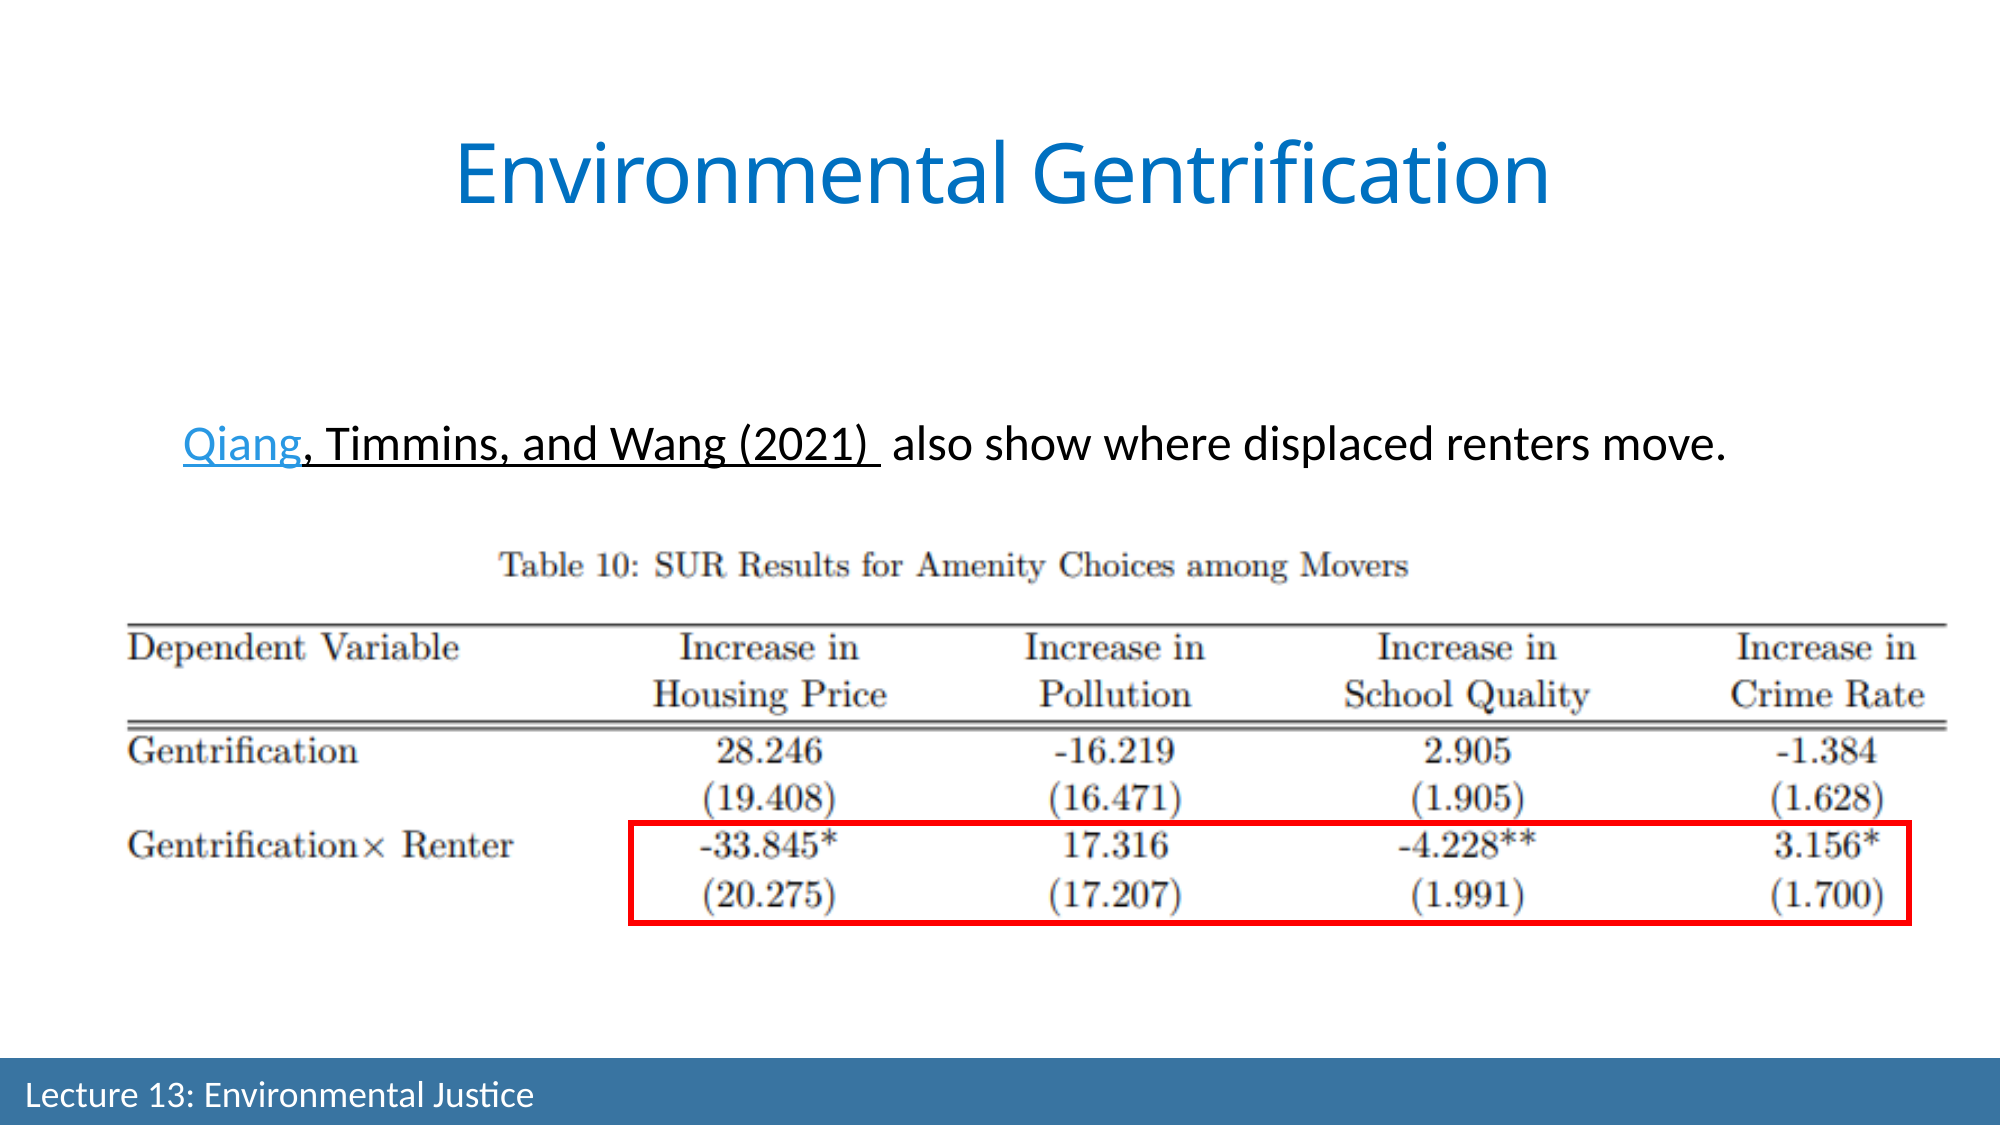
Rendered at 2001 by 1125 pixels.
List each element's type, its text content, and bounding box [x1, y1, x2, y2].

text_box Qiang, Timmins, and Wang (2021) also show where displaced renters move. [168, 387, 1832, 478]
picture [90, 514, 1977, 924]
text_box Environmental Gentrification [410, 0, 1597, 229]
